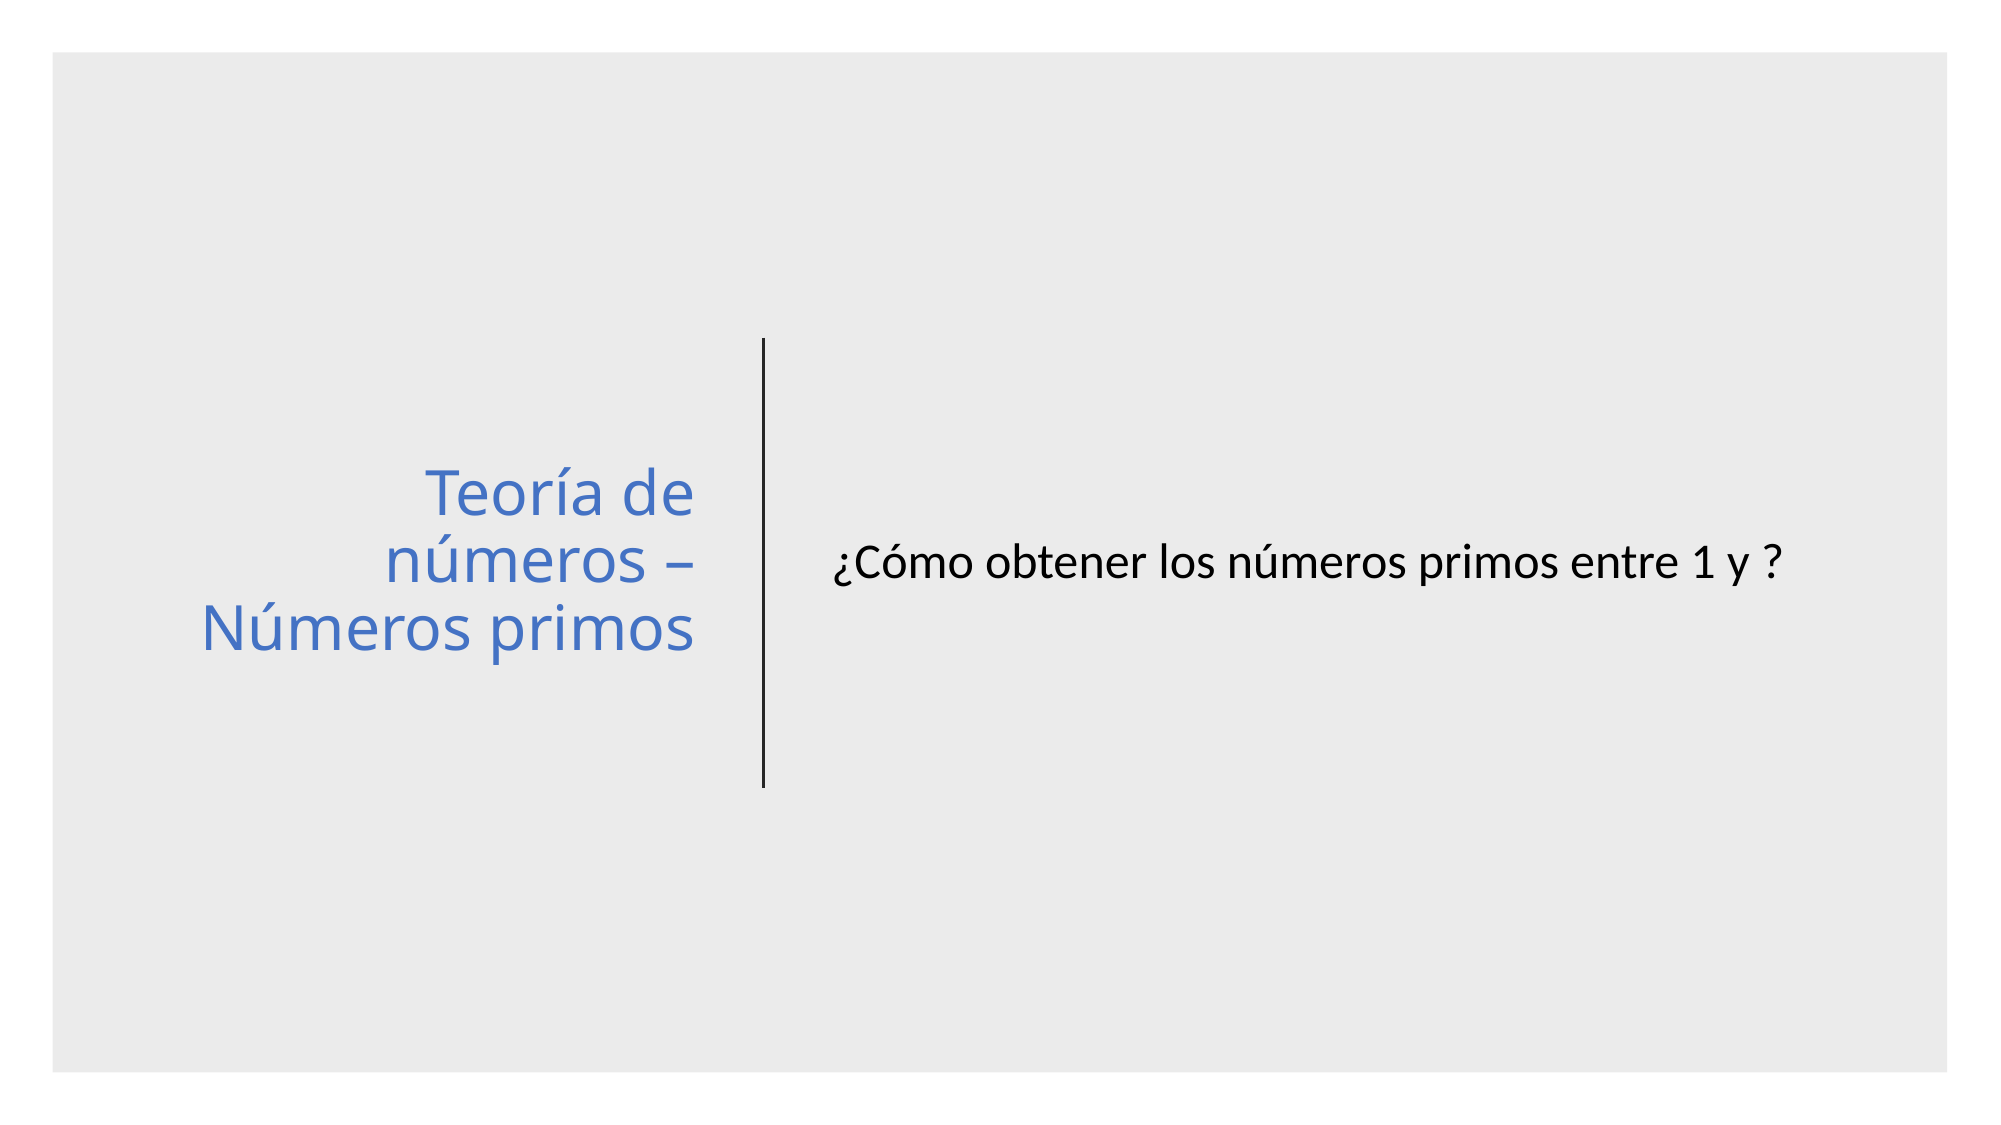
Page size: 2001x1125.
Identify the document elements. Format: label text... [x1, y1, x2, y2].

title Teoría de números – Números primos [137, 158, 711, 967]
text_box [52, 51, 1948, 1073]
